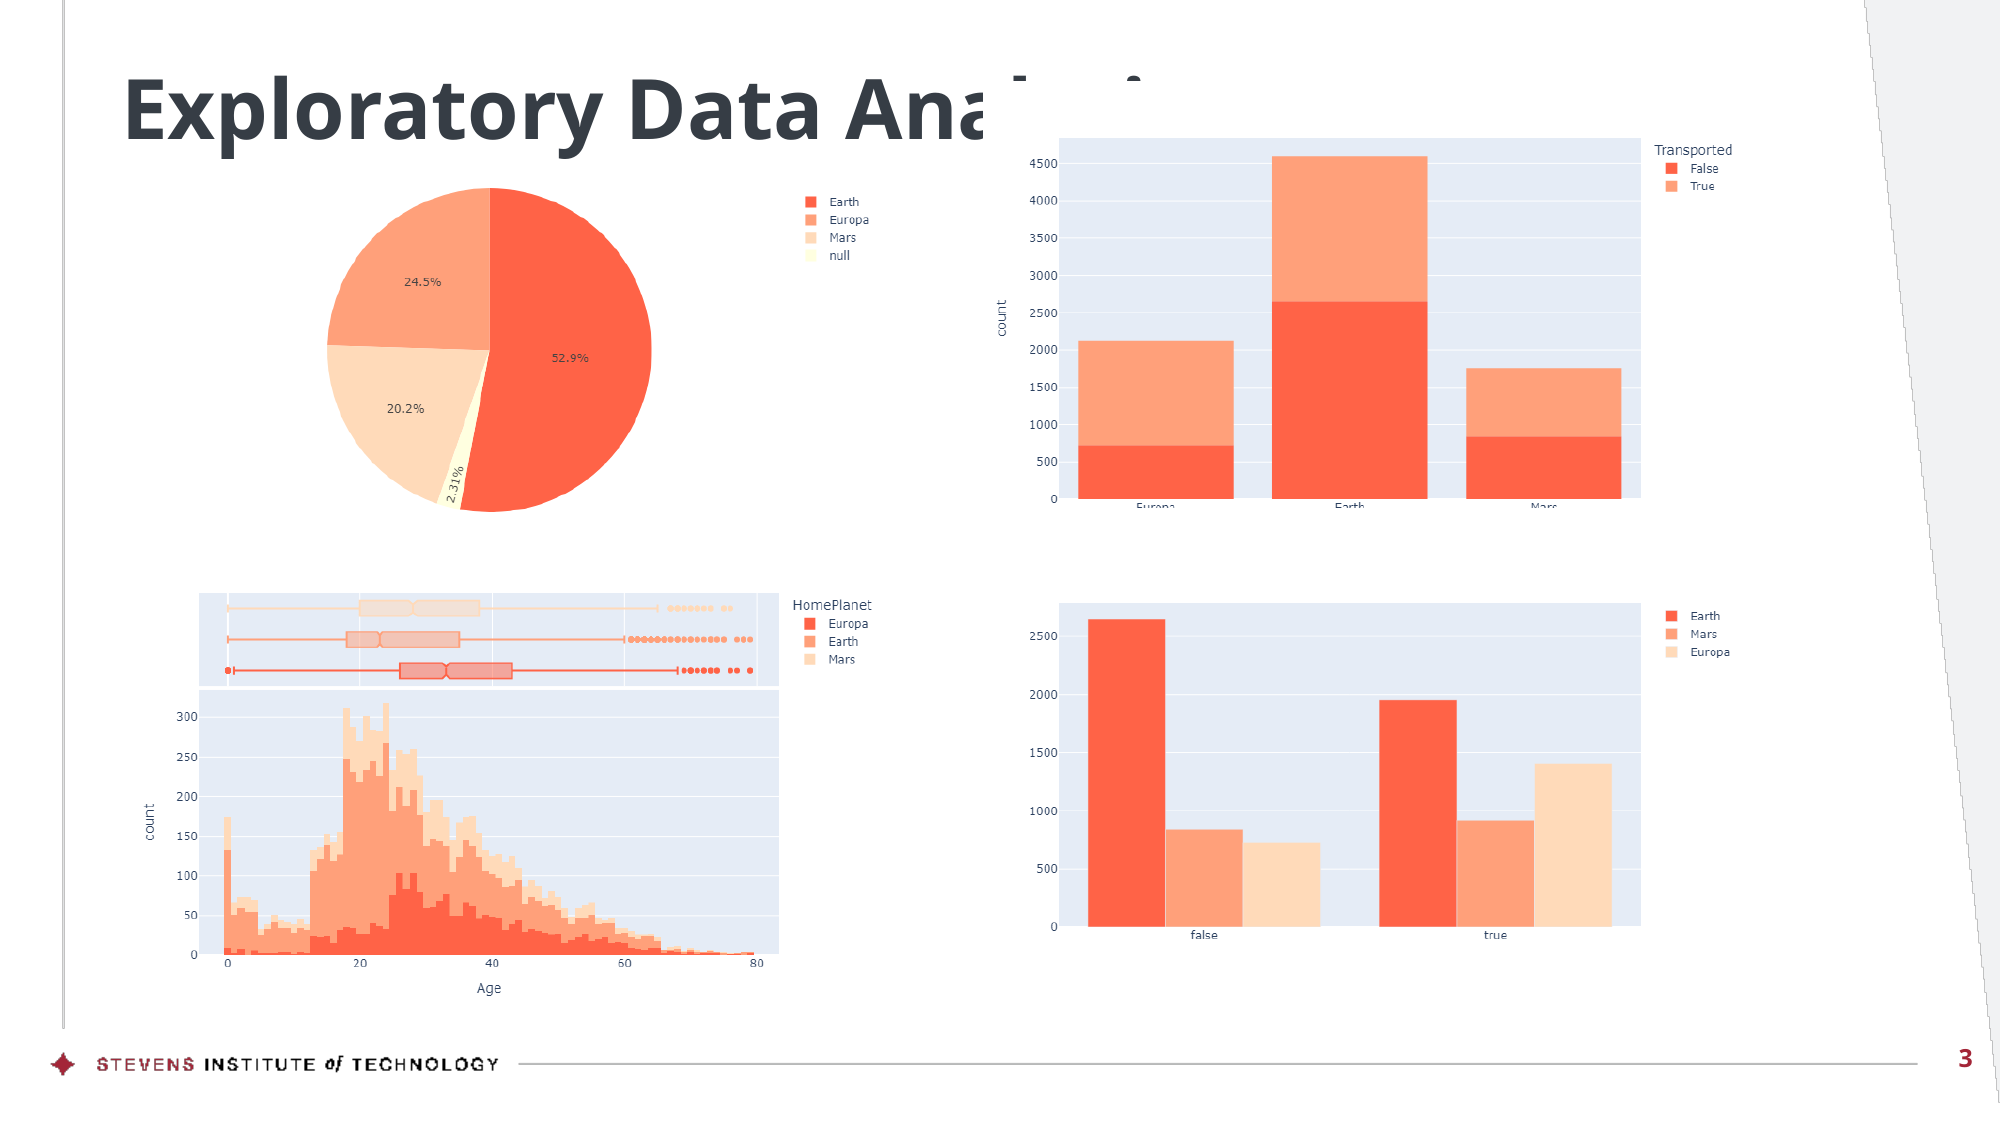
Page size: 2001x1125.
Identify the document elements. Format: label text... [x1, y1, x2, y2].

slide_number ‹#› [1538, 1029, 1988, 1090]
picture [0, 0, 2000, 1125]
title Exploratory Data Analysis [106, 59, 1863, 181]
